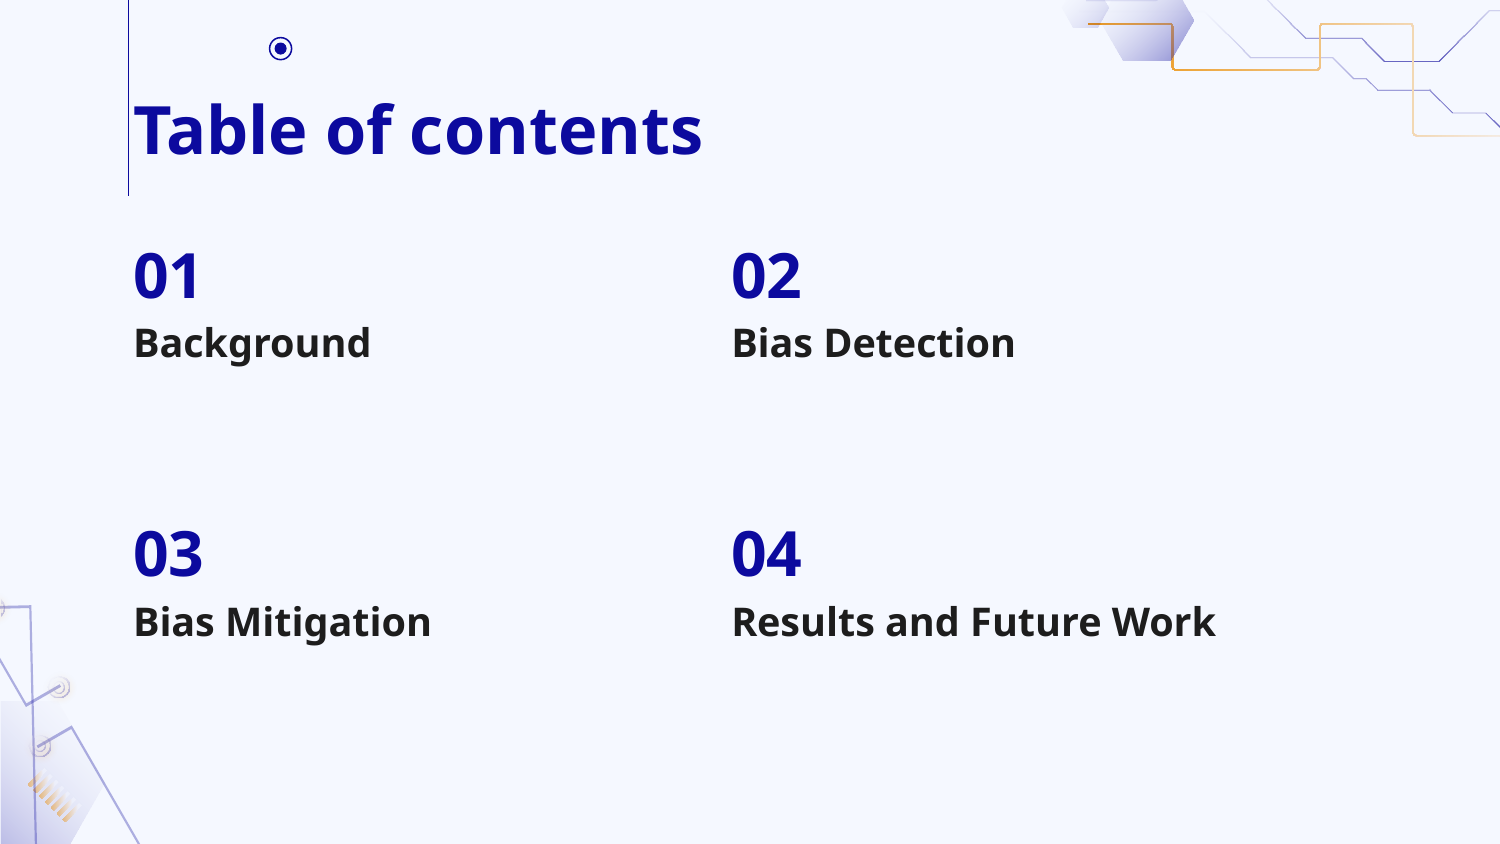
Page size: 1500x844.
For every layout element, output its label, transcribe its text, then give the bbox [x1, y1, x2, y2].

title 02 [716, 220, 890, 314]
subtitle Results and Future Work [716, 592, 1306, 659]
subtitle Background [118, 314, 649, 381]
title 03 [118, 498, 292, 592]
title Table of contents [118, 72, 1382, 167]
title 01 [118, 220, 292, 326]
subtitle Bias Mitigation [118, 592, 649, 659]
title 04 [716, 498, 890, 592]
subtitle Bias Detection [716, 314, 1247, 381]
